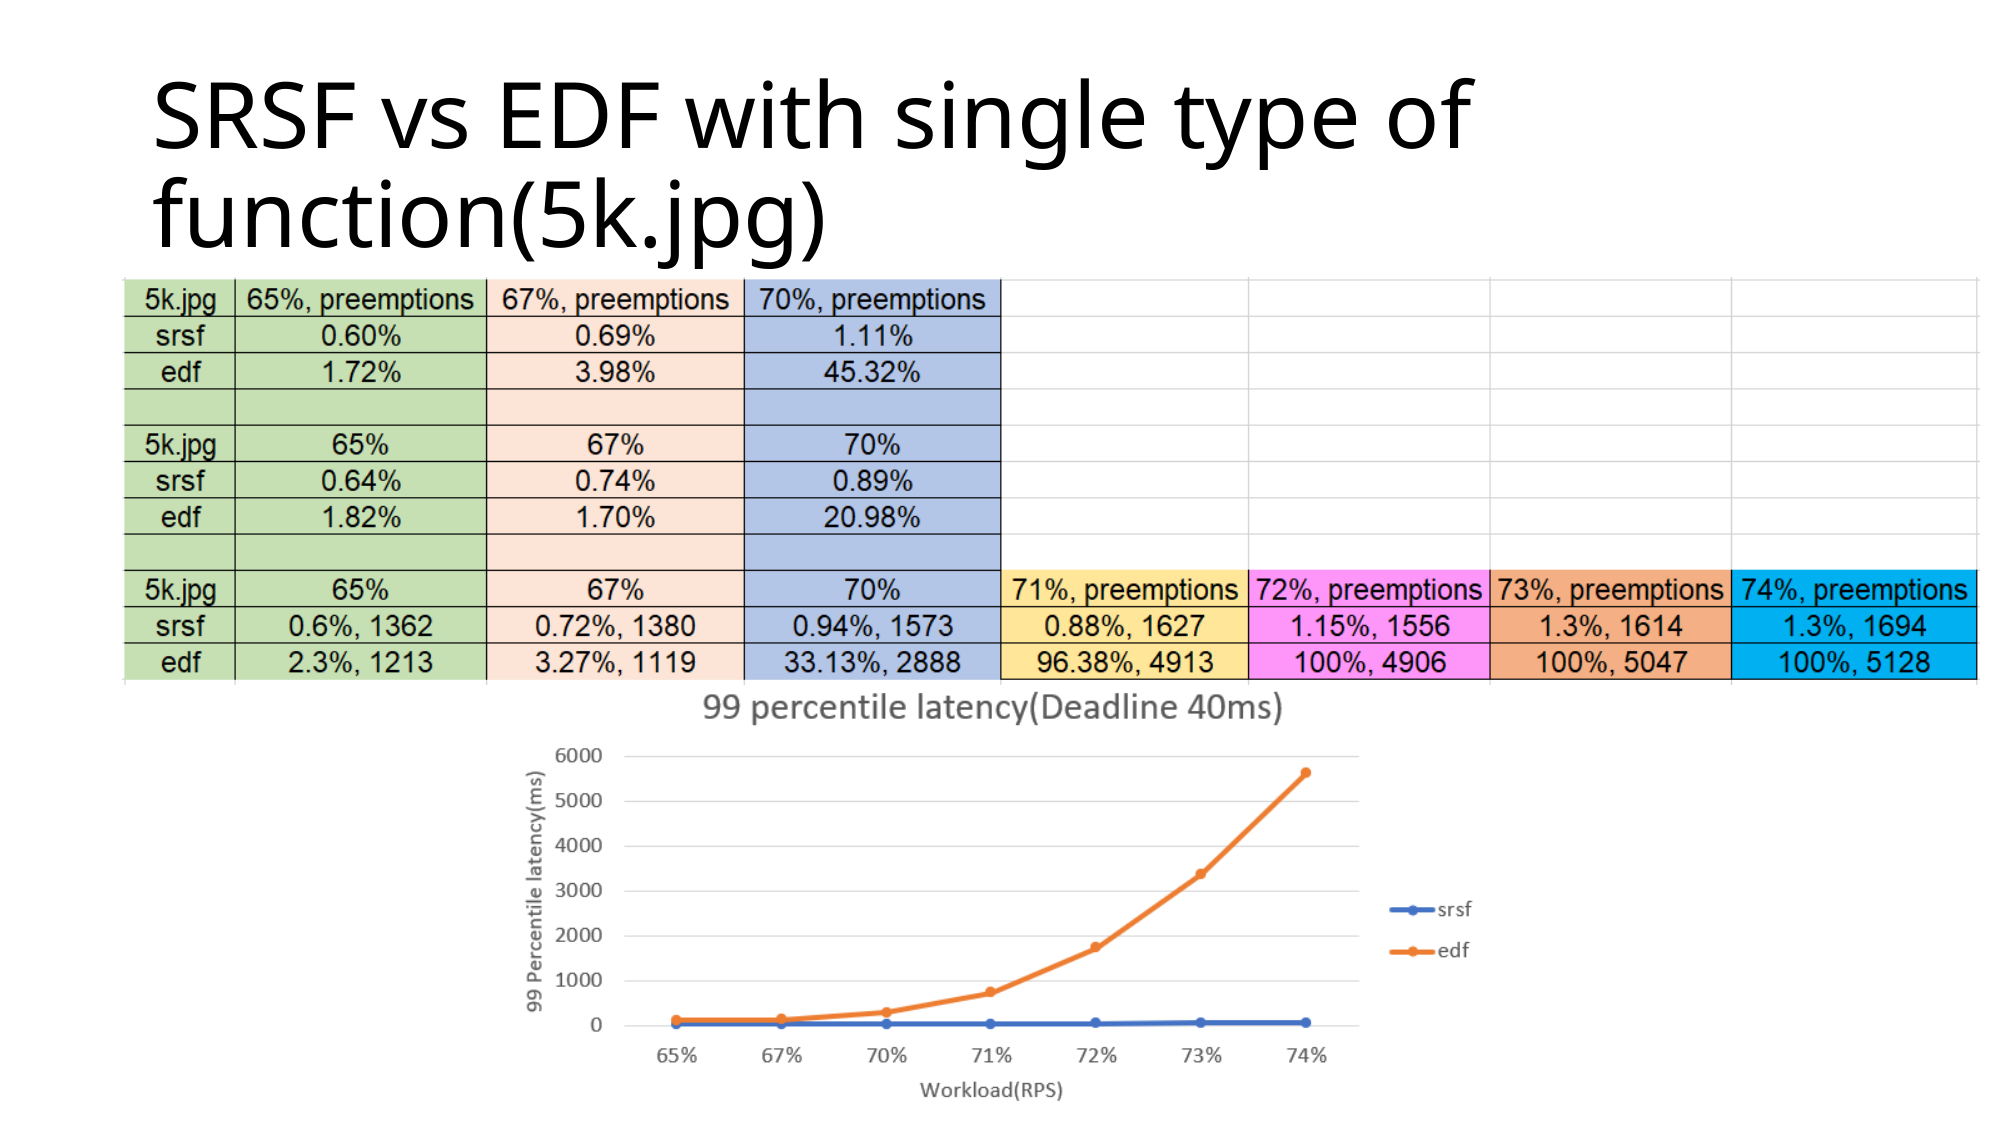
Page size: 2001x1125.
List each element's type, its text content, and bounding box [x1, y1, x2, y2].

picture [122, 277, 1980, 1110]
title SRSF vs EDF with single type of function(5k.jpg) [137, 59, 1863, 277]
